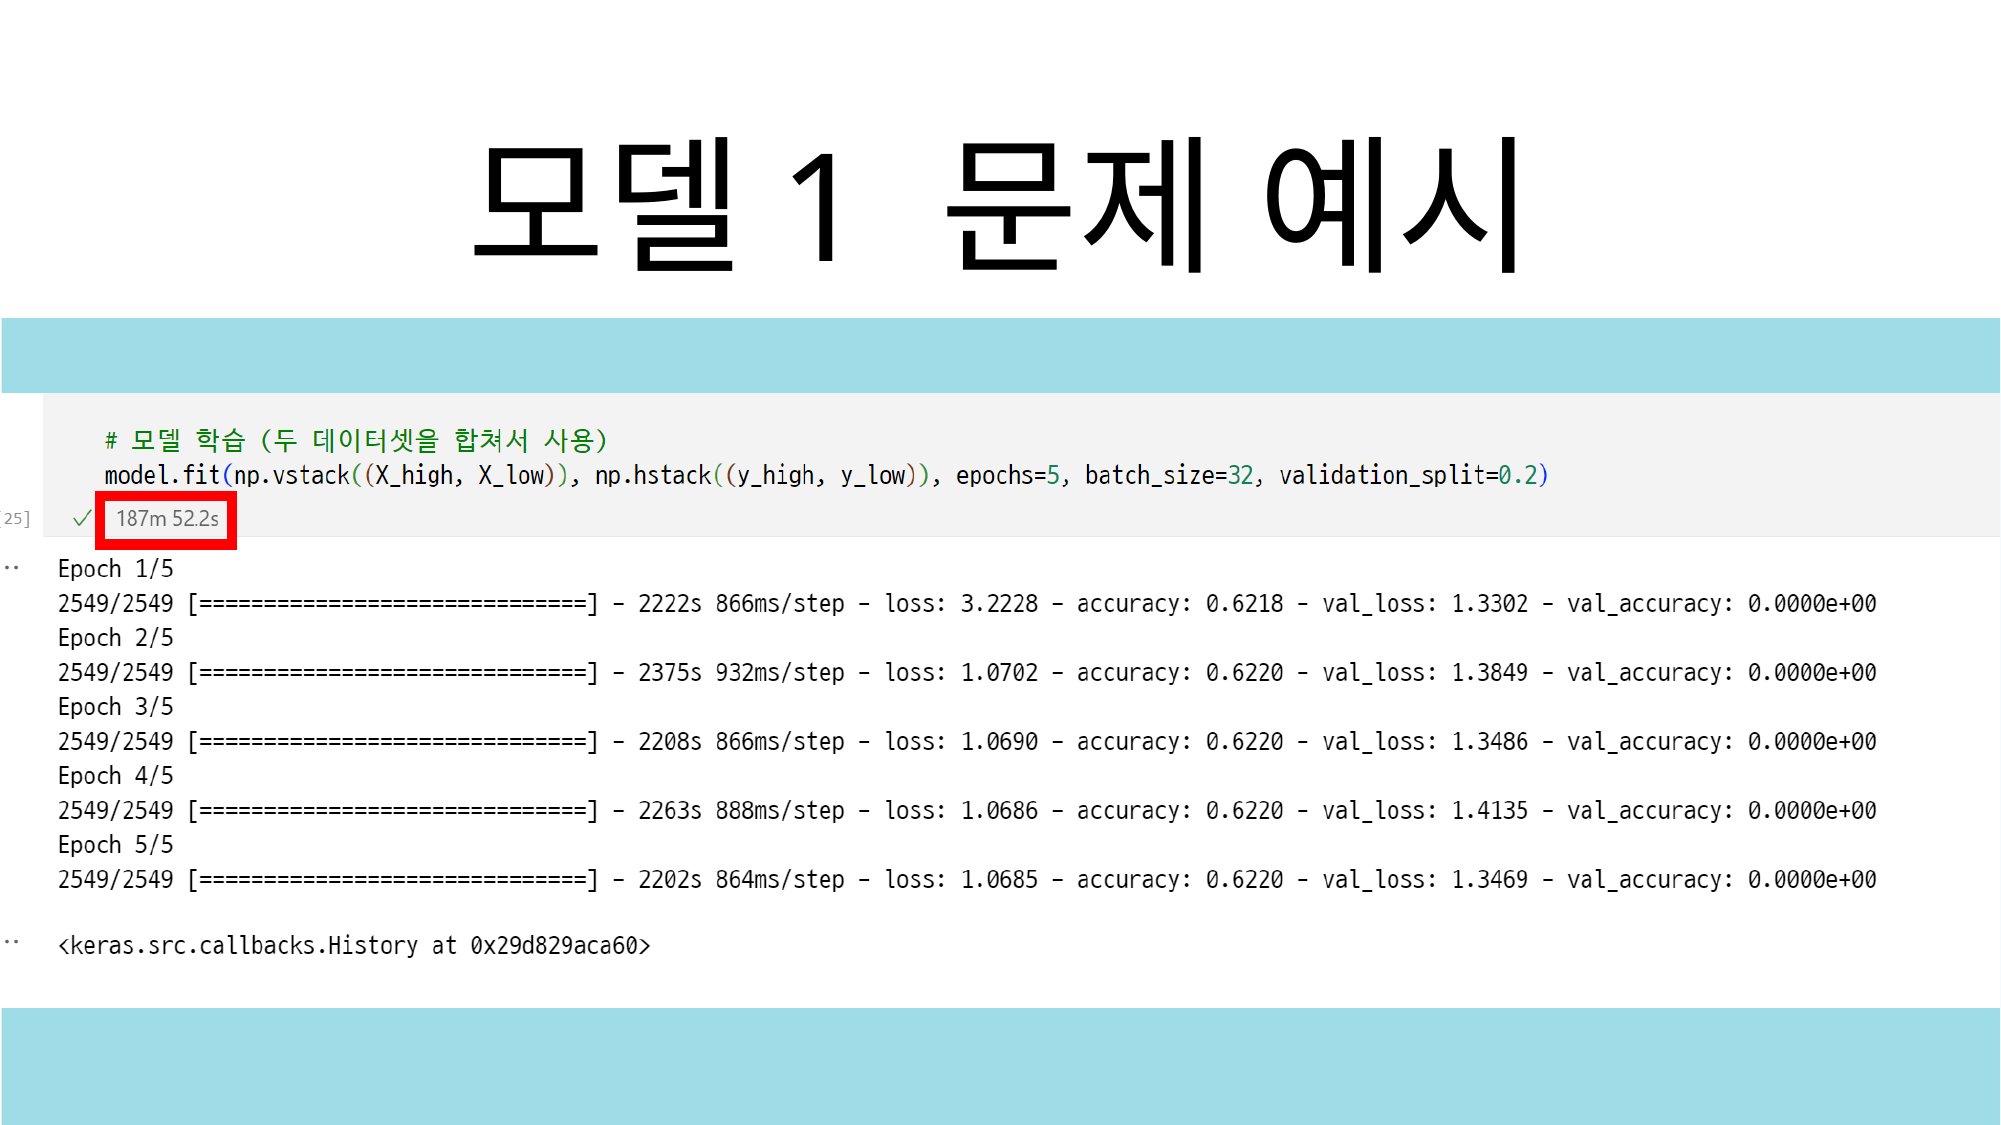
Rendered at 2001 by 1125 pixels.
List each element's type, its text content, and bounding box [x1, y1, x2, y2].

text_box 모델1 문제 예시 [183, 58, 1817, 292]
picture [0, 318, 2001, 1125]
